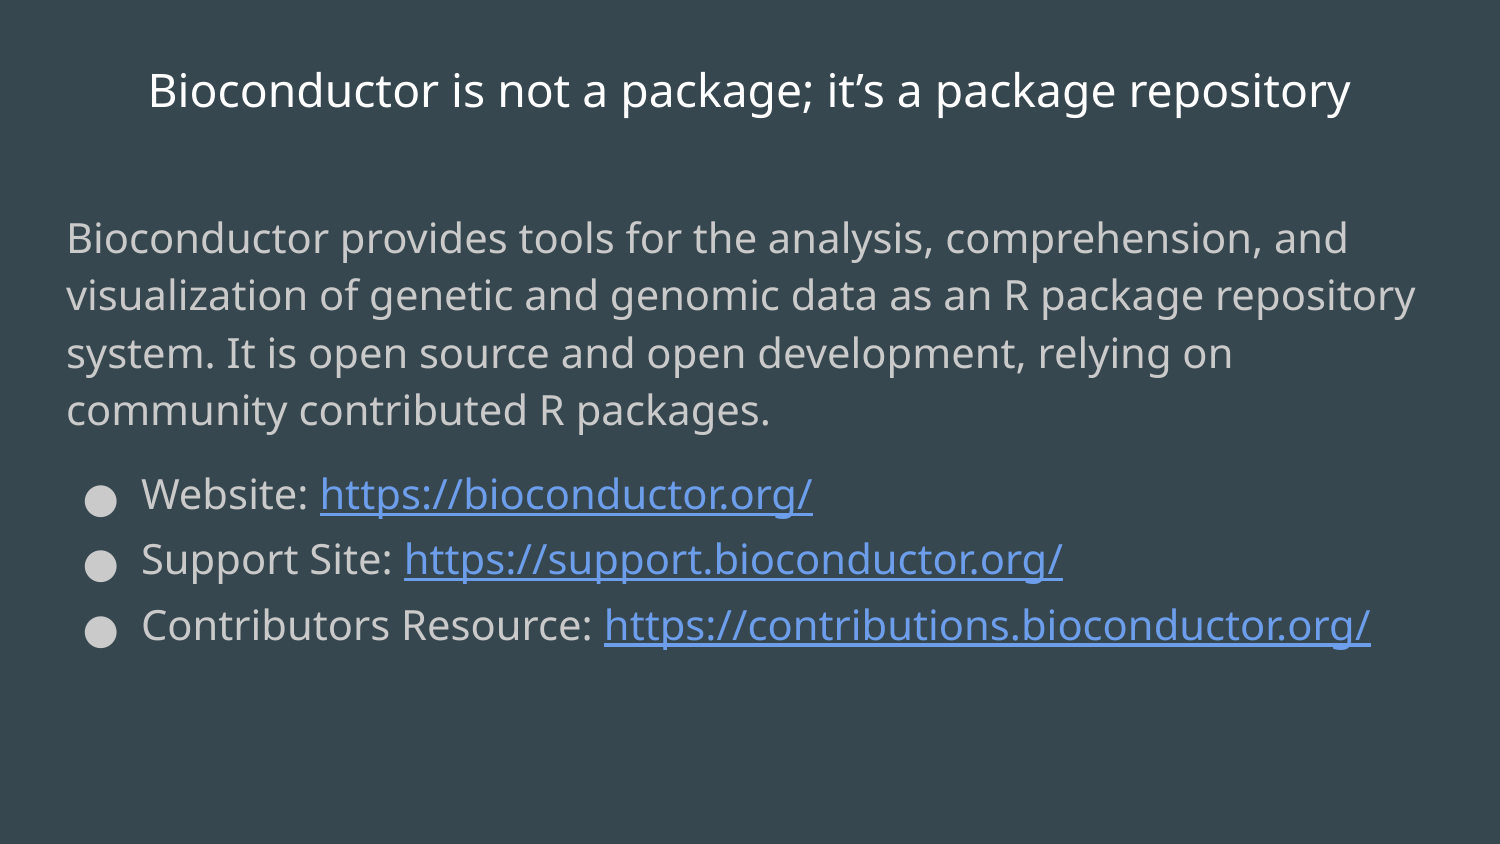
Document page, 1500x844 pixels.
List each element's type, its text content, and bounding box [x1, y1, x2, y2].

list Bioconductor provides tools for the analysis, comprehension, and visualization of genetic and genomic data as an R package repository system. It is open source and open development, relying on community contributed R packages. Website: https://bioconductor.org/ Support Site: https://support.bioconductor.org/ Contributors Resource: https://contributions.bioconductor.org/ [51, 189, 1449, 750]
title Bioconductor is not a package; it’s a package repository [51, 43, 1449, 138]
